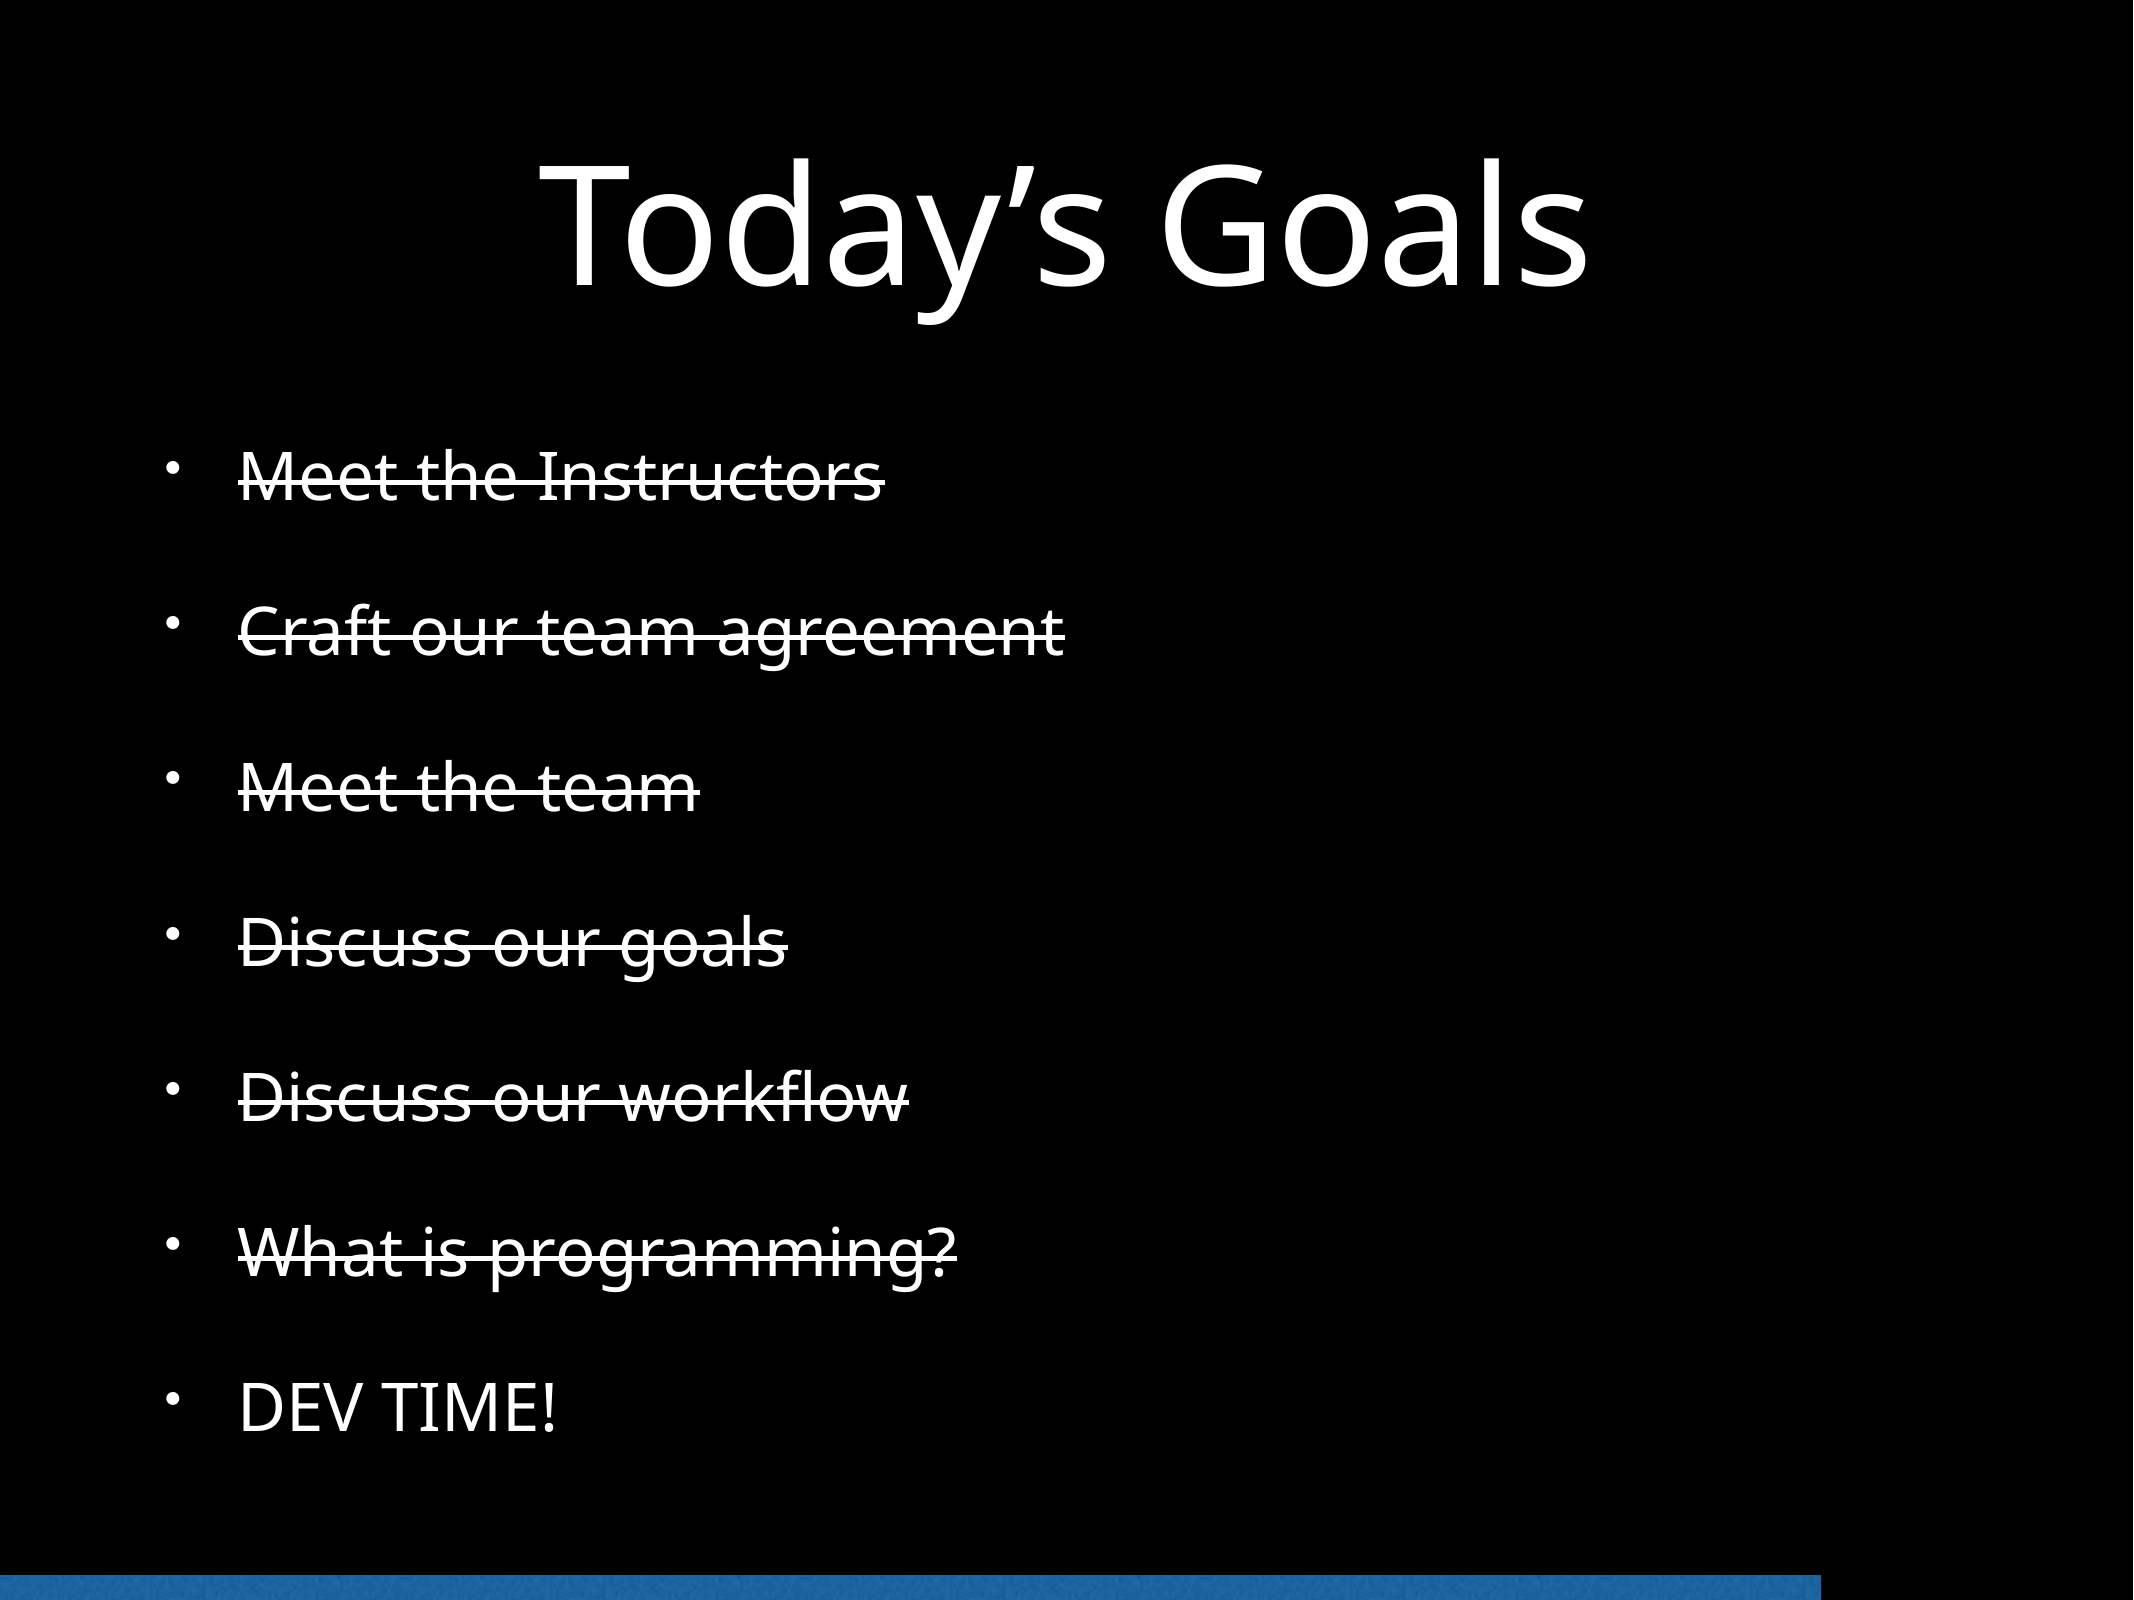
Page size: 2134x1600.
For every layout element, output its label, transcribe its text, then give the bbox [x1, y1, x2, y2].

title Today’s Goals [155, 41, 1978, 397]
list Meet the Instructors Craft our team agreement Meet the team Discuss our goals Discuss our workflow What is programming? DEV TIME! [155, 424, 1978, 1457]
text_box [0, 1575, 1822, 1600]
